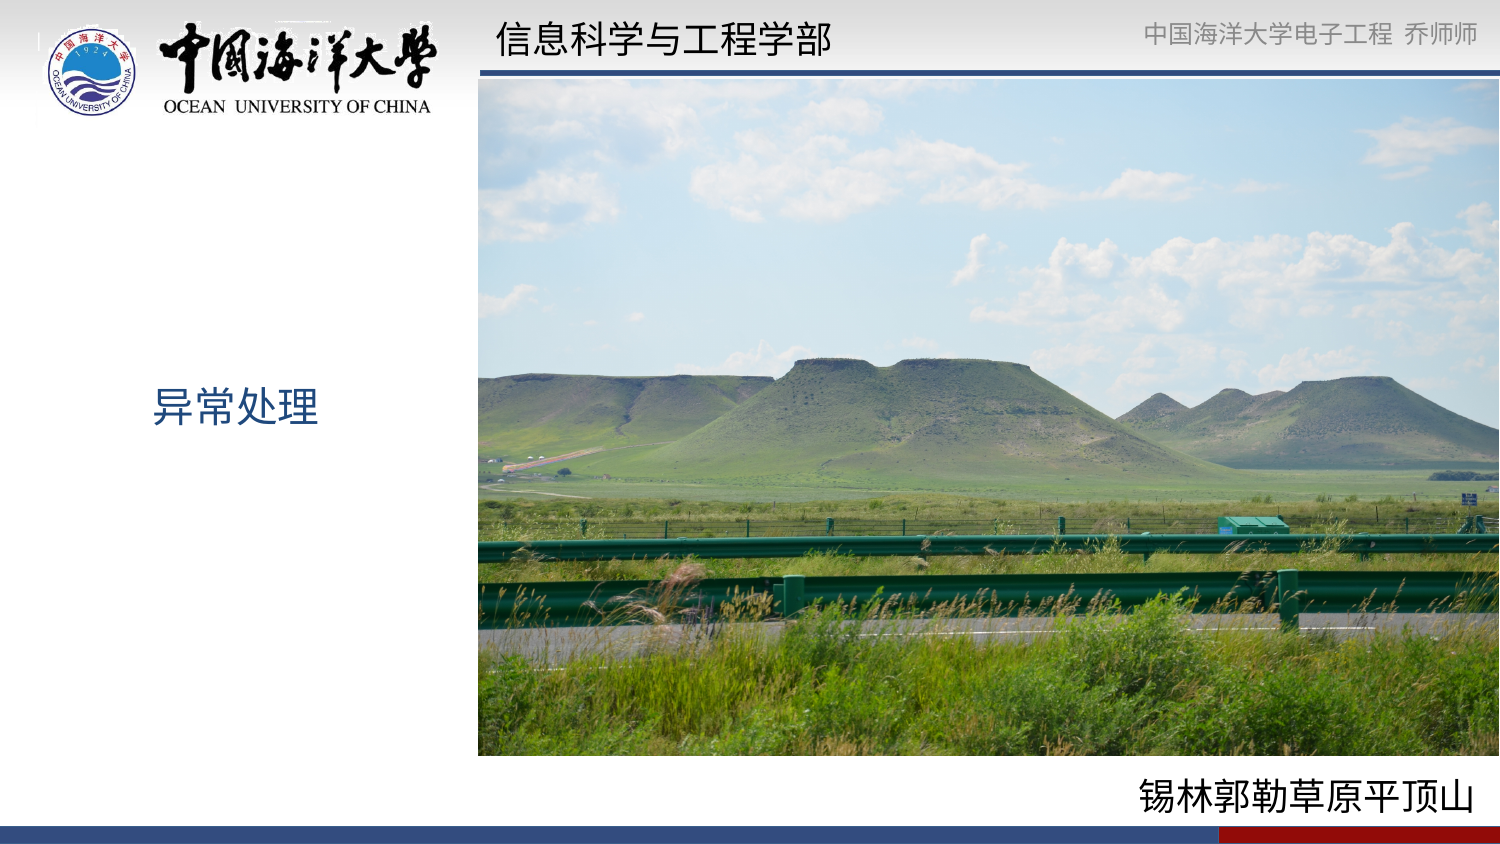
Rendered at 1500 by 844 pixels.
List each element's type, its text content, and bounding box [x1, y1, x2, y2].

picture [0, 0, 1500, 756]
title 异常处理 [17, 315, 455, 497]
text_box 锡林郭勒草原平顶山 [1123, 765, 1491, 825]
text_box 信息科学与工程学部 [480, 8, 848, 69]
